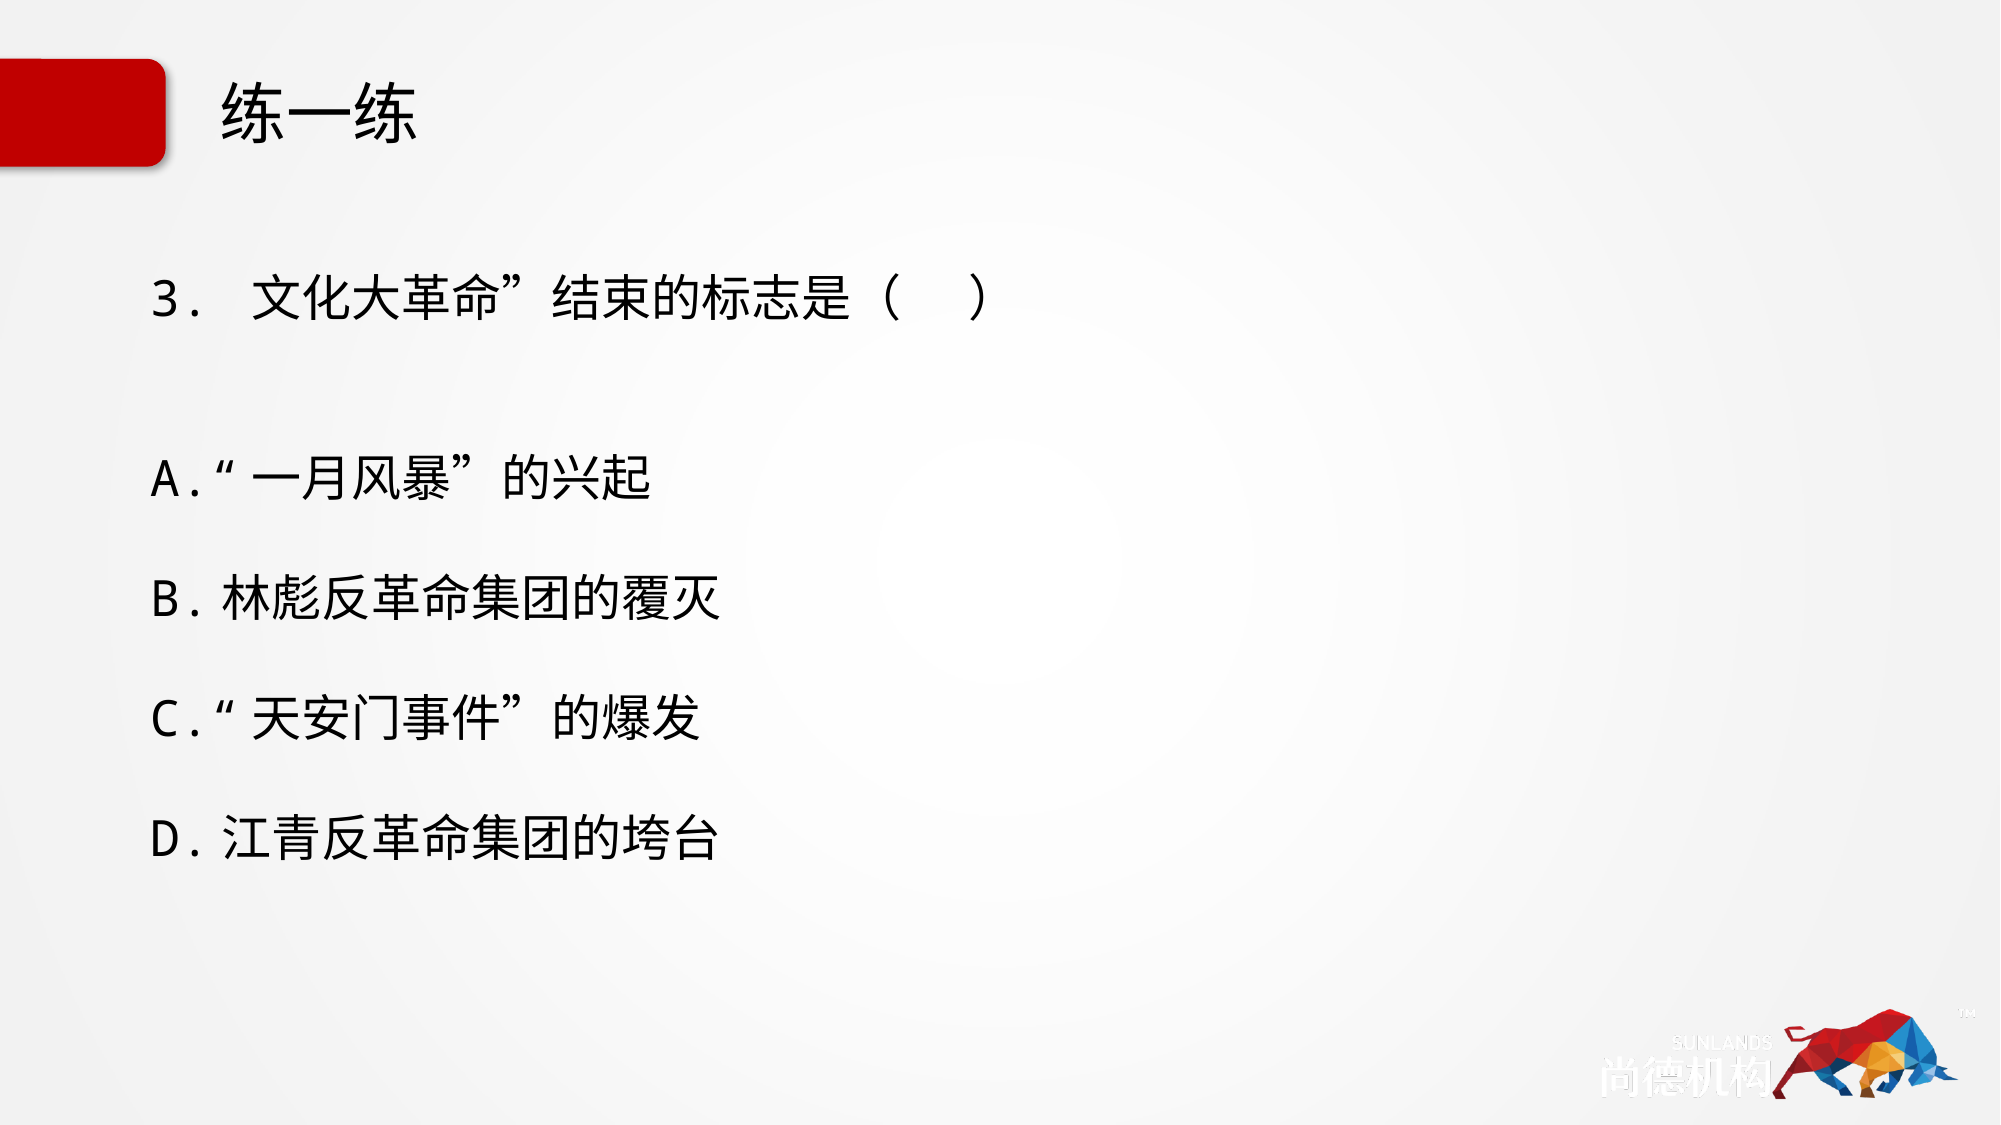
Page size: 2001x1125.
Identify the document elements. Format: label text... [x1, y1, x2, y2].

title 练一练 [204, 72, 1877, 162]
text_box 3. 文化大革命”结束的标志是（ ） A.“一月风暴”的兴起 B.林彪反革命集团的覆灭 C.“天安门事件”的爆发 D.江青反革命集团的垮台 [134, 259, 1877, 874]
picture [0, 0, 2001, 1125]
